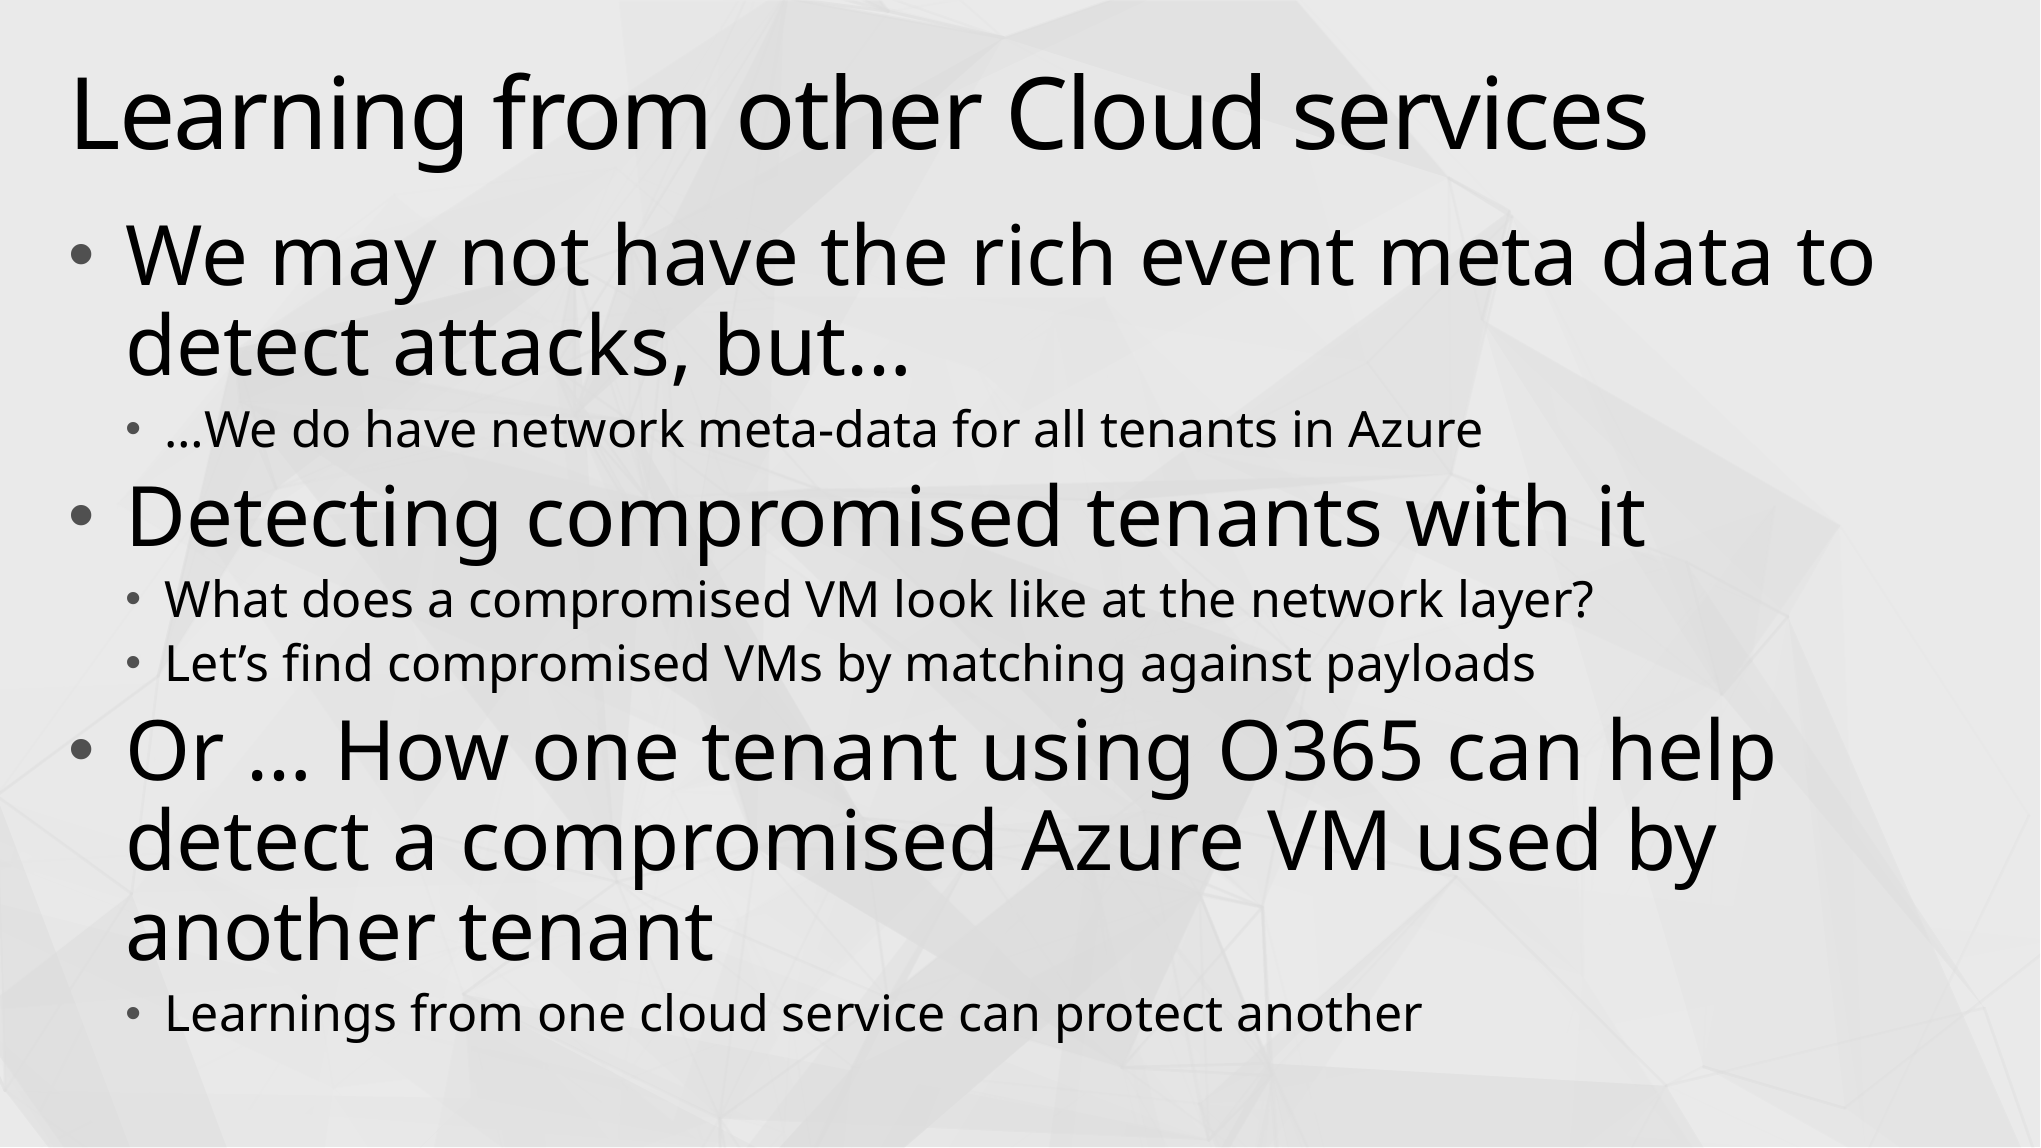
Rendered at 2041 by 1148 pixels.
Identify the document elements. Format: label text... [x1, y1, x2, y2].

title Learning from other Cloud services [45, 48, 1996, 199]
picture [0, 0, 2041, 1148]
list We may not have the rich event meta data to detect attacks, but… …We do have network meta-data for all tenants in Azure Detecting compromised tenants with it What does a compromised VM look like at the network layer? Let’s find compromised VMs by matching against payloads Or … How one tenant using O365 can help detect a compromised Azure VM used by another tenant Learnings from one cloud service can protect another [45, 199, 1996, 991]
